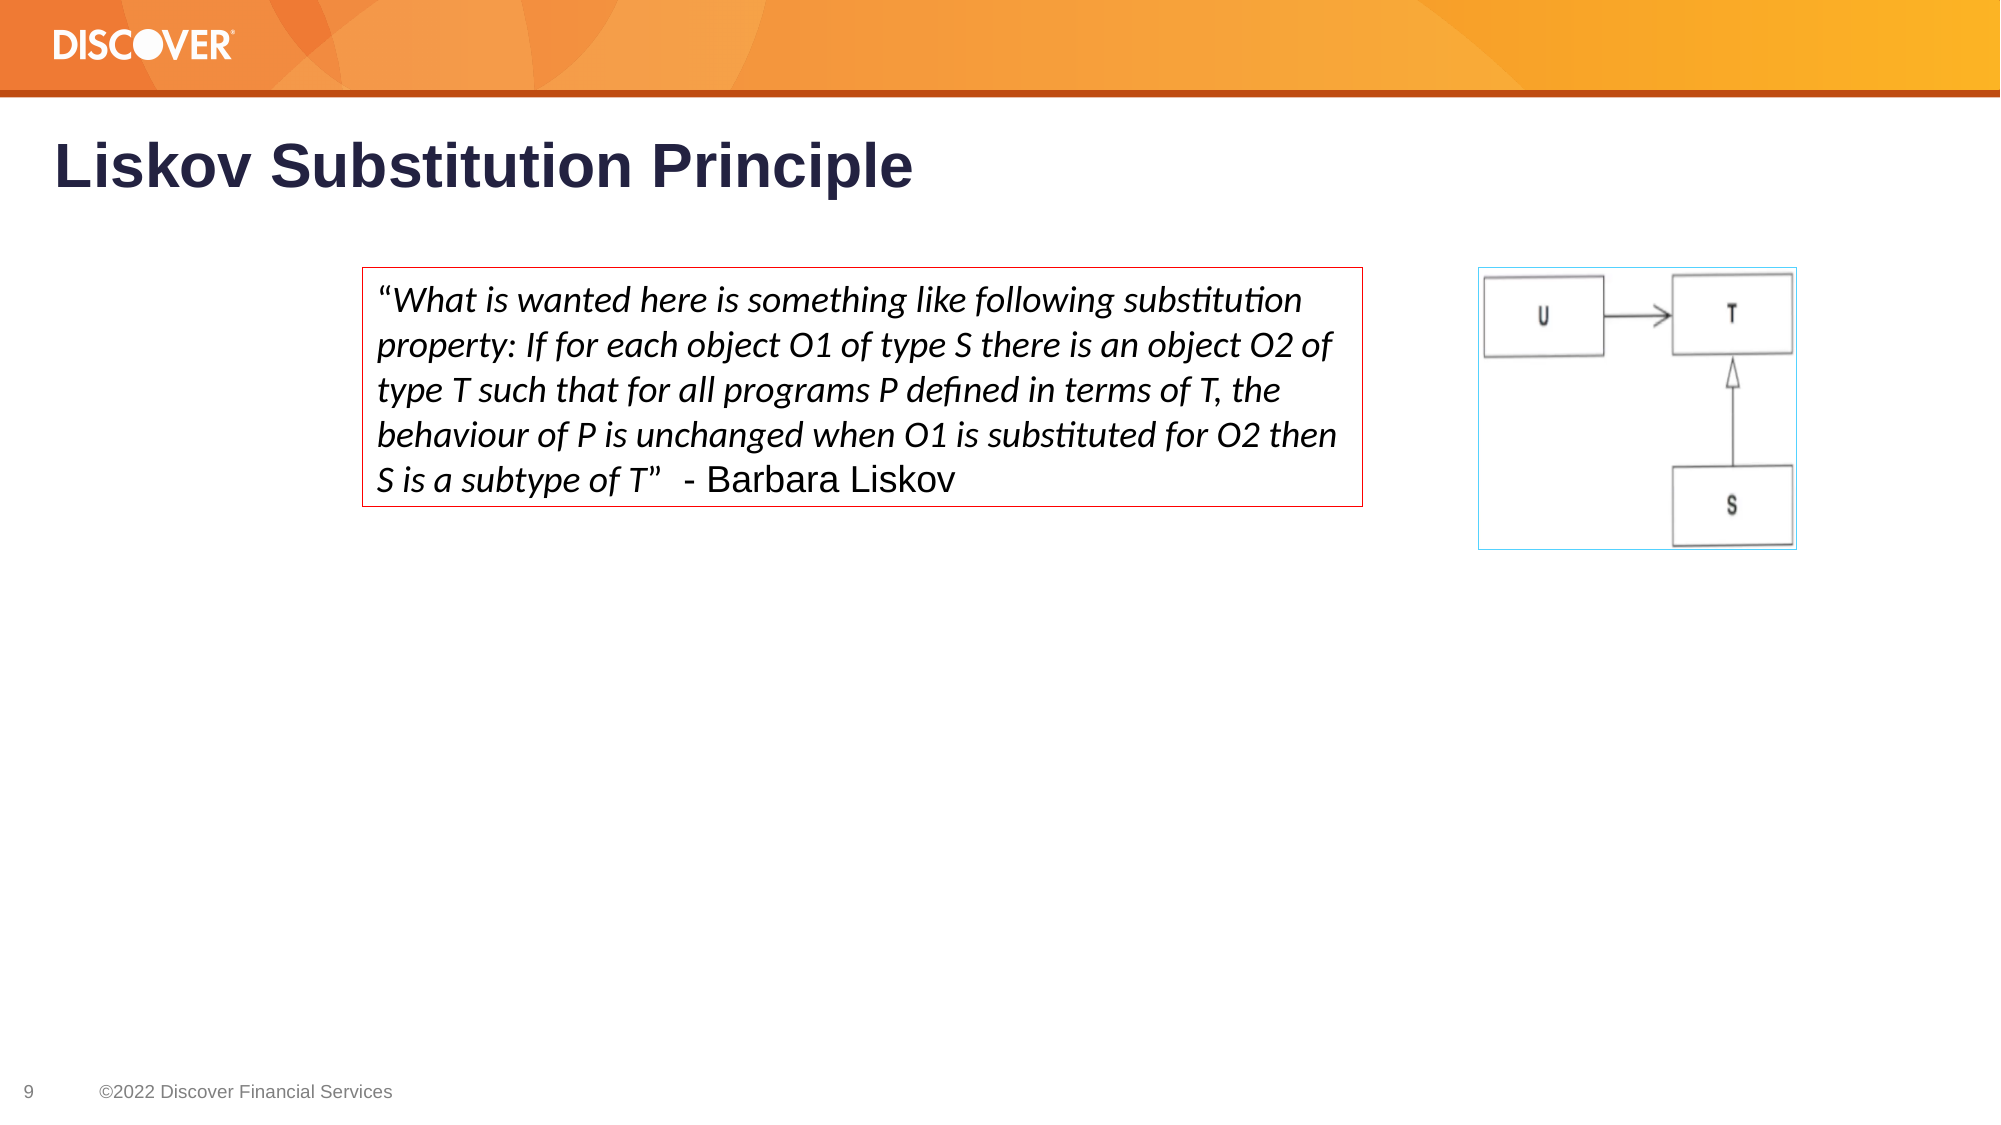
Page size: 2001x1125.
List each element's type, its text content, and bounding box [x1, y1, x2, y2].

text_box “What is wanted here is something like following substitution property: If for each object O1 of type S there is an object O2 of type T such that for all programs P defined in terms of T, the behaviour of P is unchanged when O1 is substituted for O2 then S is a subtype of T” - Barbara Liskov [362, 267, 1363, 507]
picture [1478, 267, 1797, 550]
picture [0, 0, 1795, 90]
title Liskov Substitution Principle [54, 97, 1945, 225]
